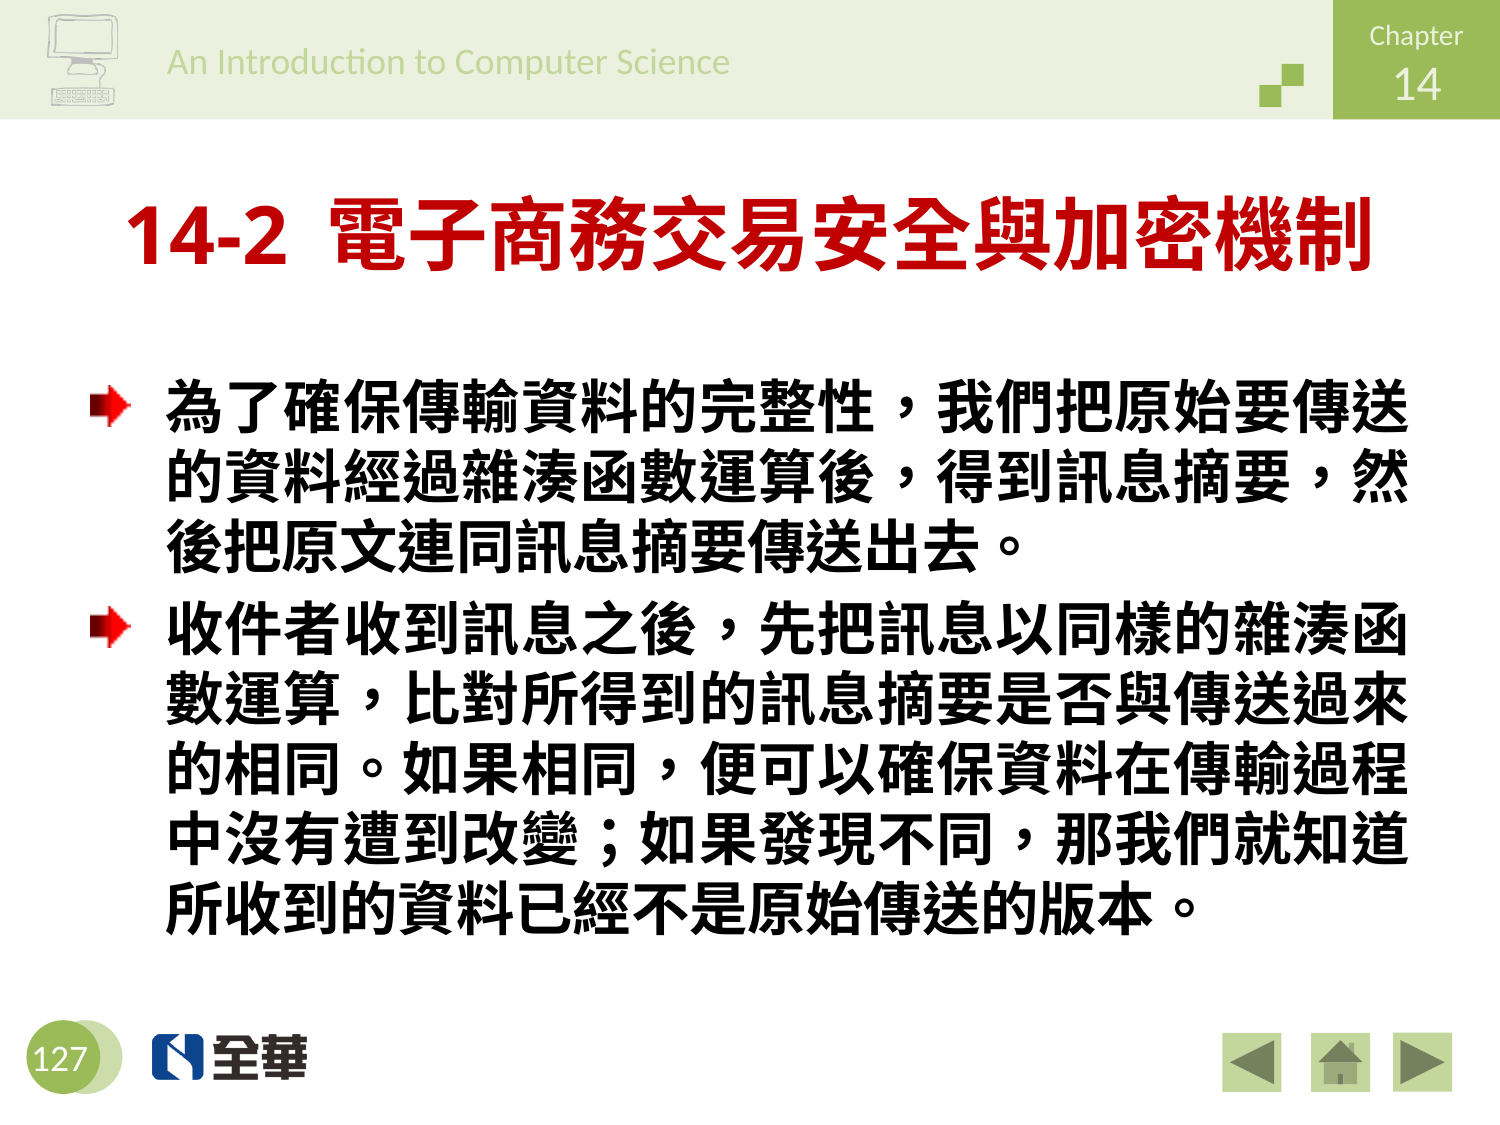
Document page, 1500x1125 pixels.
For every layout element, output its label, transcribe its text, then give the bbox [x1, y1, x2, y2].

picture [90, 385, 131, 427]
picture [152, 1034, 307, 1080]
title 14-2 電子商務交易安全與加密機制 [75, 138, 1425, 327]
list 為了確保傳輸資料的完整性，我們把原始要傳送的資料經過雜湊函數運算後，得到訊息摘要，然後把原文連同訊息摘要傳送出去。 收件者收到訊息之後，先把訊息以同樣的雜湊函數運算，比對所得到的訊息摘要是否與傳送過來的相同。如果相同，便可以確保資料在傳輸過程中沒有遭到改變；如果發現不同，那我們就知道所收到的資料已經不是原始傳送的版本。 [75, 363, 1425, 1005]
picture [47, 14, 118, 106]
picture [90, 606, 131, 648]
